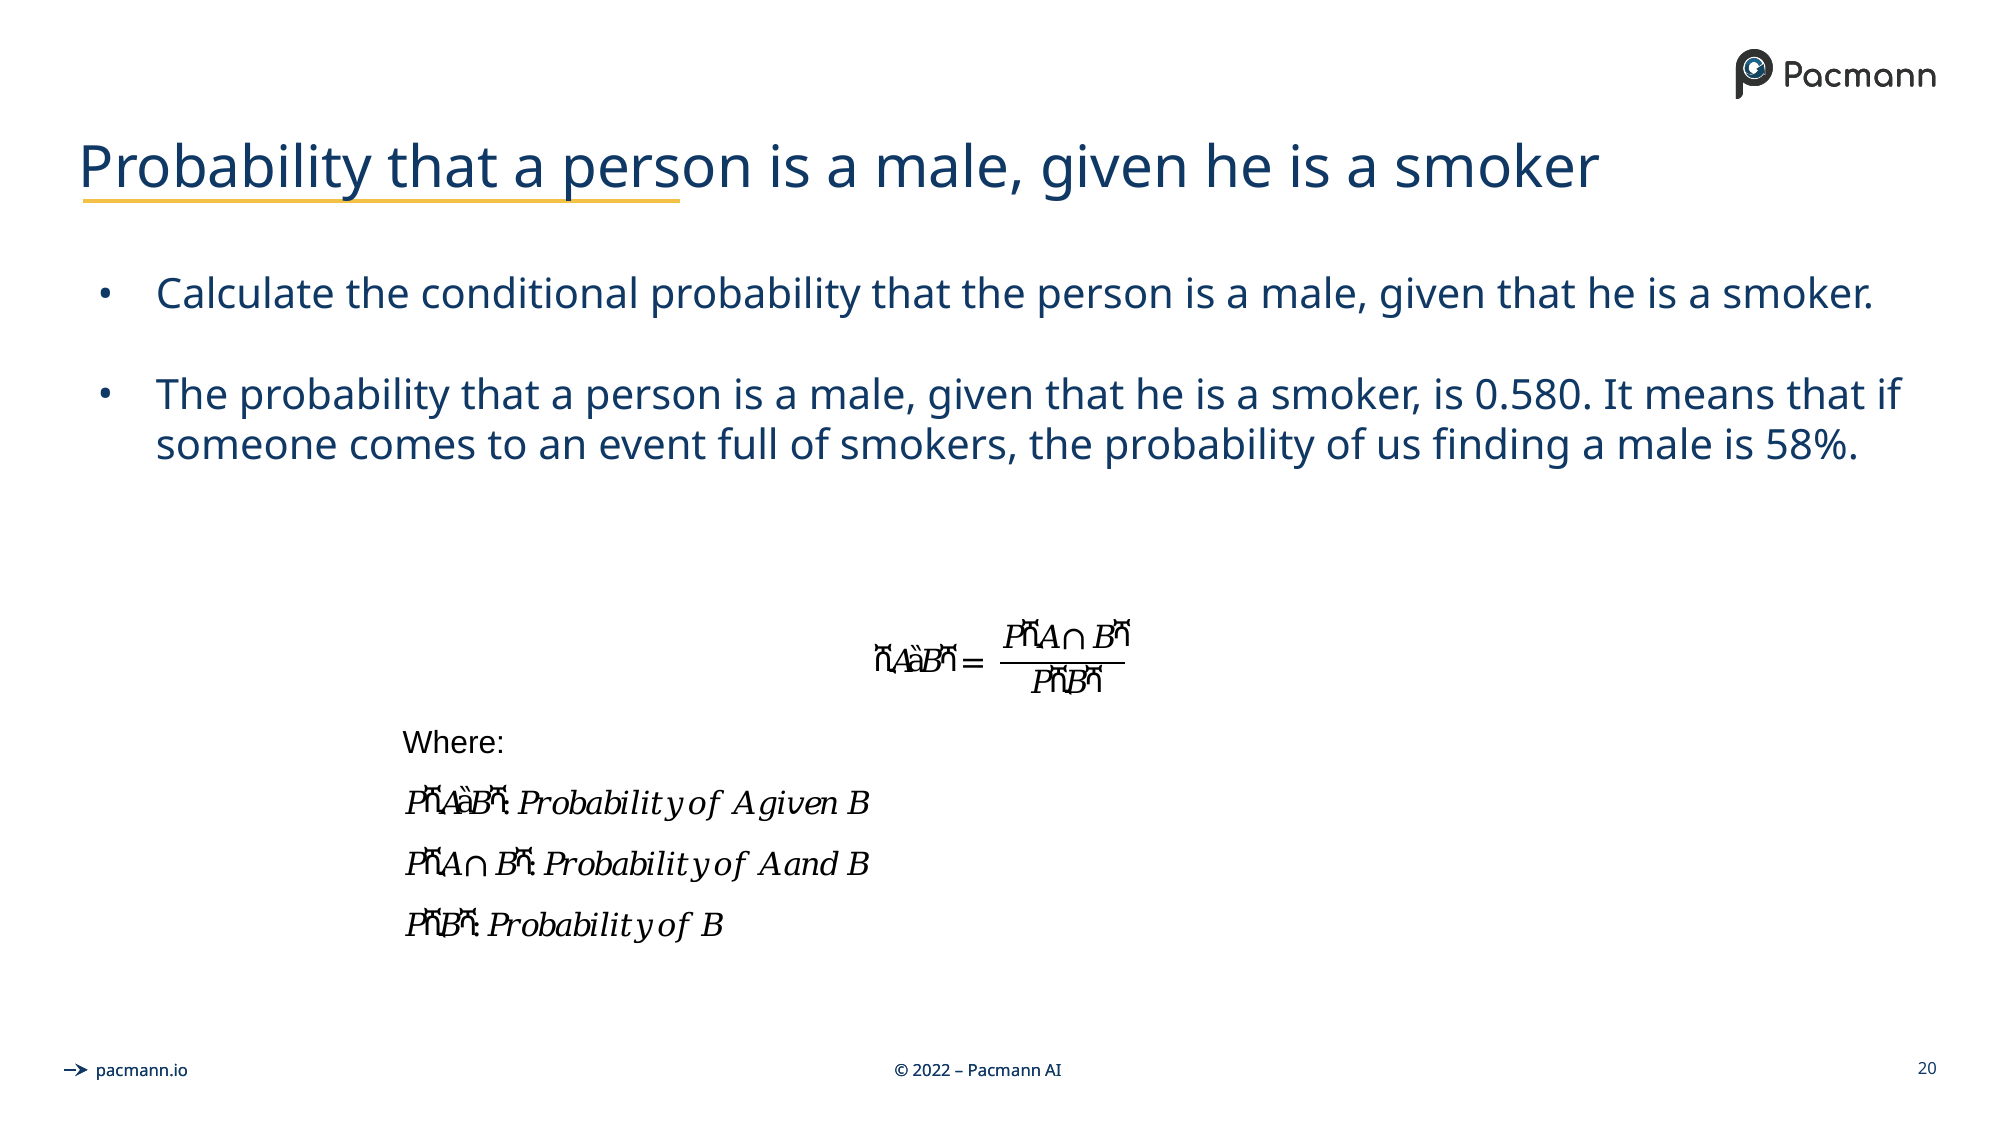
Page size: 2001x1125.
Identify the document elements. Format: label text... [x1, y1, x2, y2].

picture [1707, 36, 1966, 112]
picture [402, 619, 1596, 969]
text_box Calculate the conditional probability that the person is a male, given that he is a smoker. The probability that a person is a male, given that he is a smoker, is 0.580. It means that if someone comes to an event full of smokers, the probability of us finding a male is 58%. [65, 259, 1934, 475]
title Probability that a person is a male, given he is a smoker [63, 59, 1935, 278]
